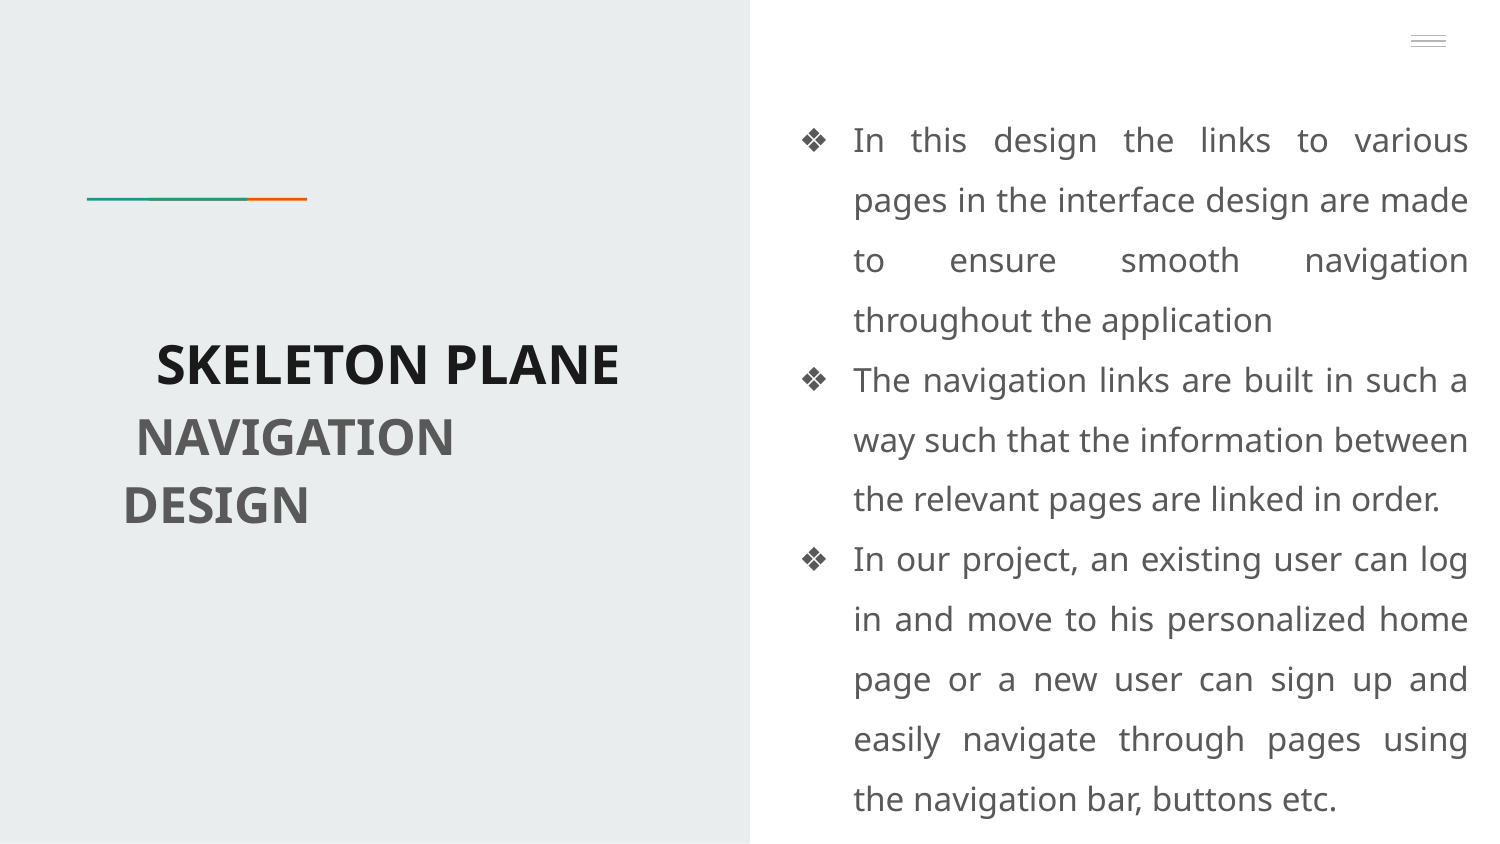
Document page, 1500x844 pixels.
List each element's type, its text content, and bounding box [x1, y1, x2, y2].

title SKELETON PLANE NAVIGATION DESIGN [107, 315, 671, 476]
list In this design the links to various pages in the interface design are made to ensure smooth navigation throughout the application The navigation links are built in such a way such that the information between the relevant pages are linked in order. In our project, an existing user can log in and move to his personalized home page or a new user can sign up and easily navigate through pages using the navigation bar, buttons etc. [763, 11, 1486, 844]
